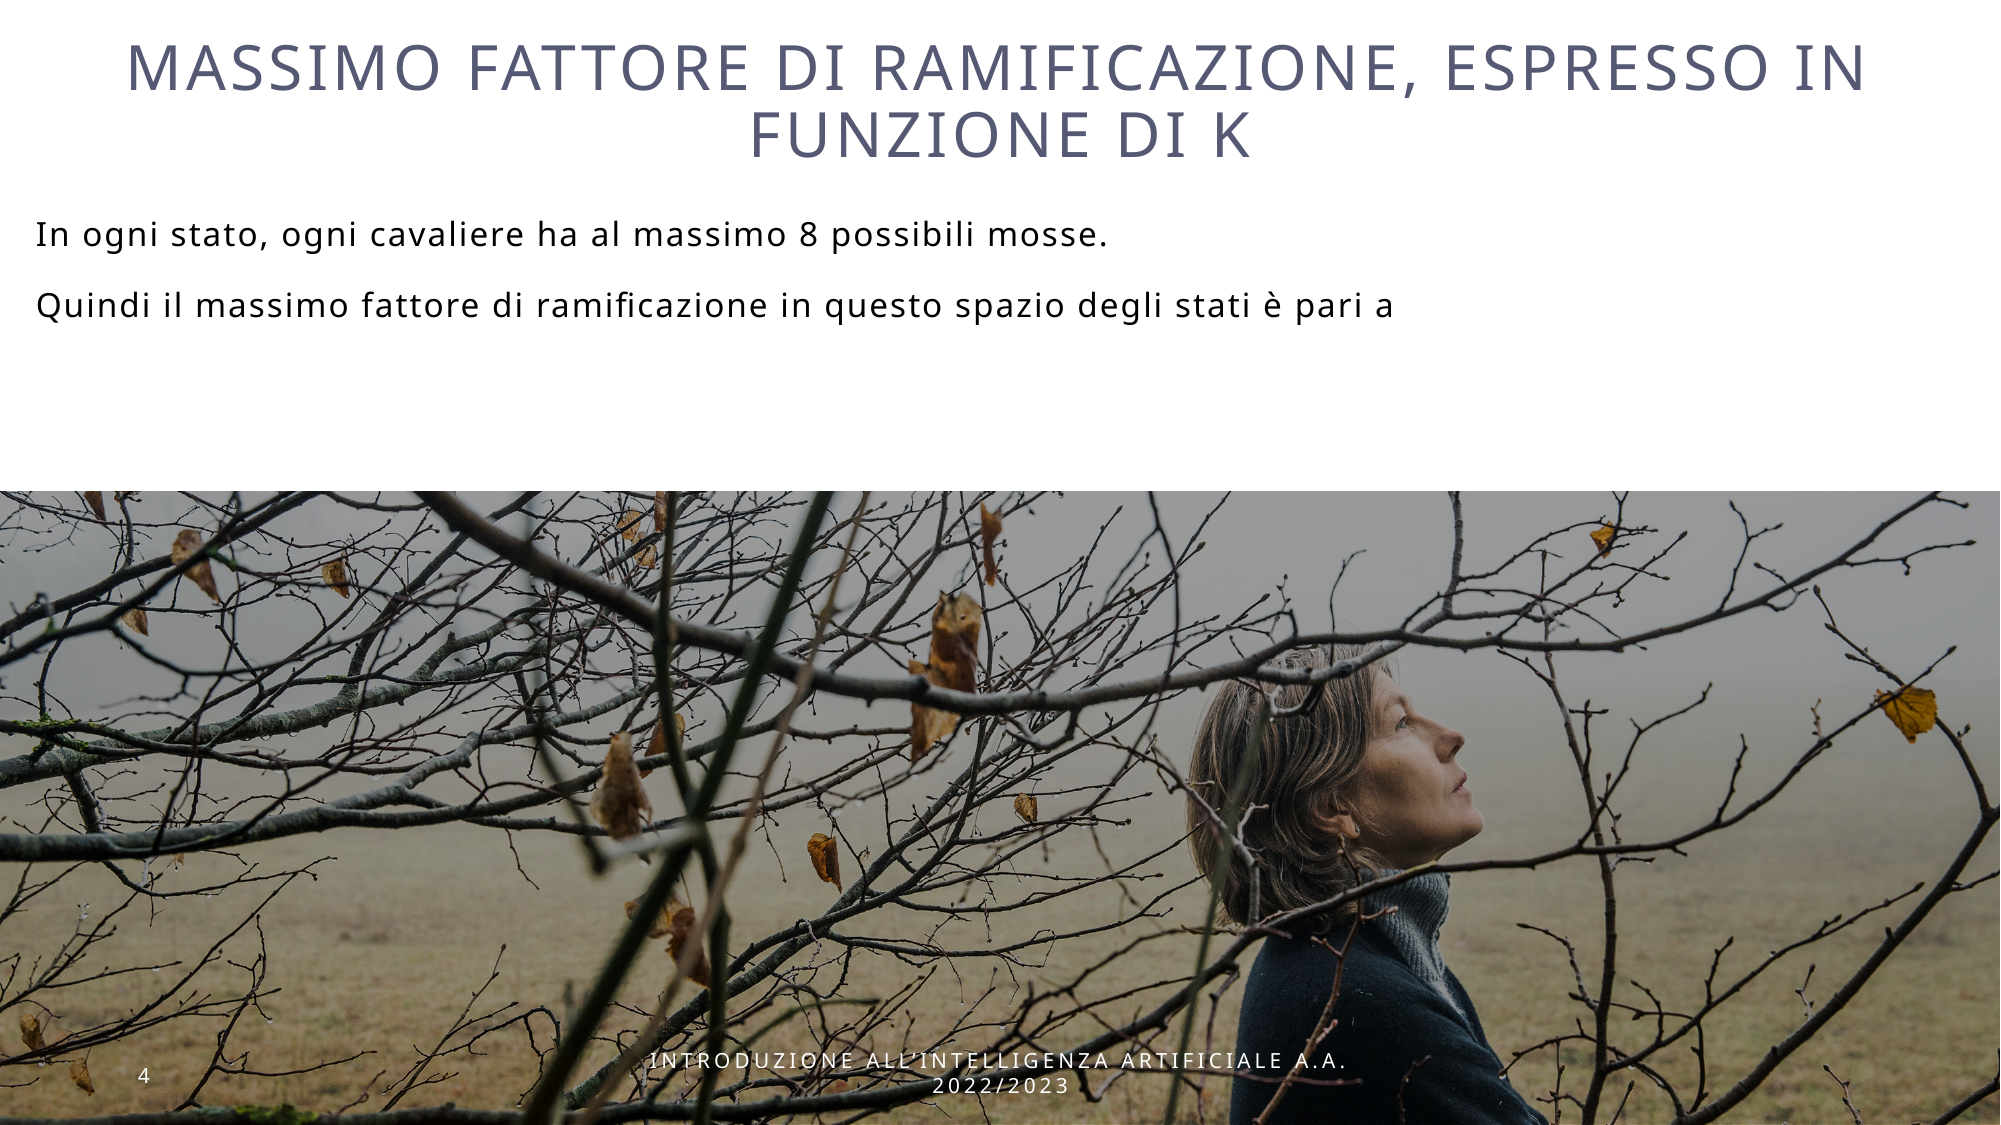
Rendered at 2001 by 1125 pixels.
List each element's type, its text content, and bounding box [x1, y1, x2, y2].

title massimo fattore di ramificazione, espresso in funzione di k [21, 63, 1979, 145]
picture [0, 491, 2000, 1125]
